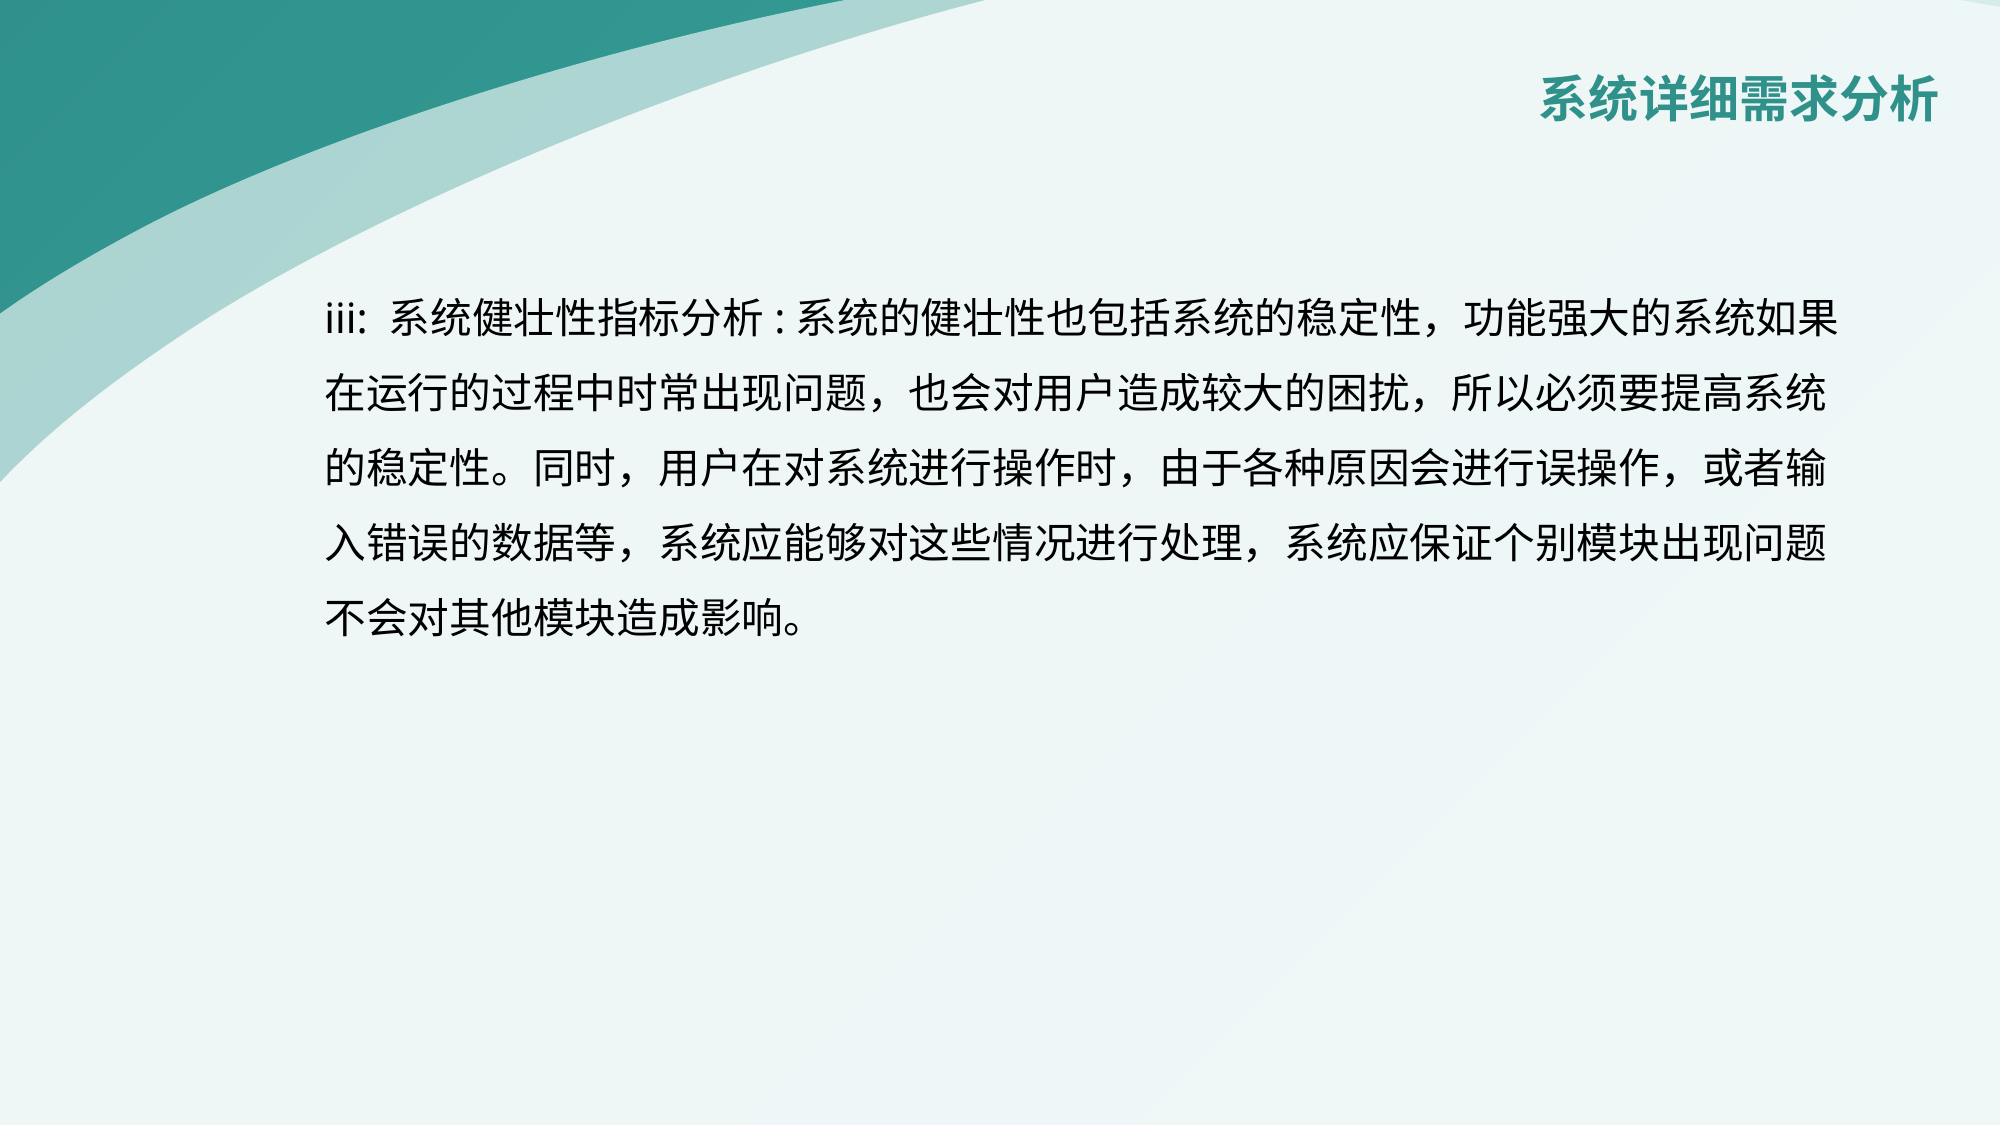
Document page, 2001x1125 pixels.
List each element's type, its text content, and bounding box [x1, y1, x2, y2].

text_box iii: 系统健壮性指标分析:系统的健壮性也包括系统的稳定性，功能强大的系统如果在运行的过程中时常出现问题，也会对用户造成较大的困扰，所以必须要提高系统的稳定性。同时，用户在对系统进行操作时，由于各种原因会进行误操作，或者输入错误的数据等，系统应能够对这些情况进行处理，系统应保证个别模块出现问题不会对其他模块造成影响。 [309, 259, 1858, 650]
list 系统详细需求分析 [1083, 41, 1955, 162]
